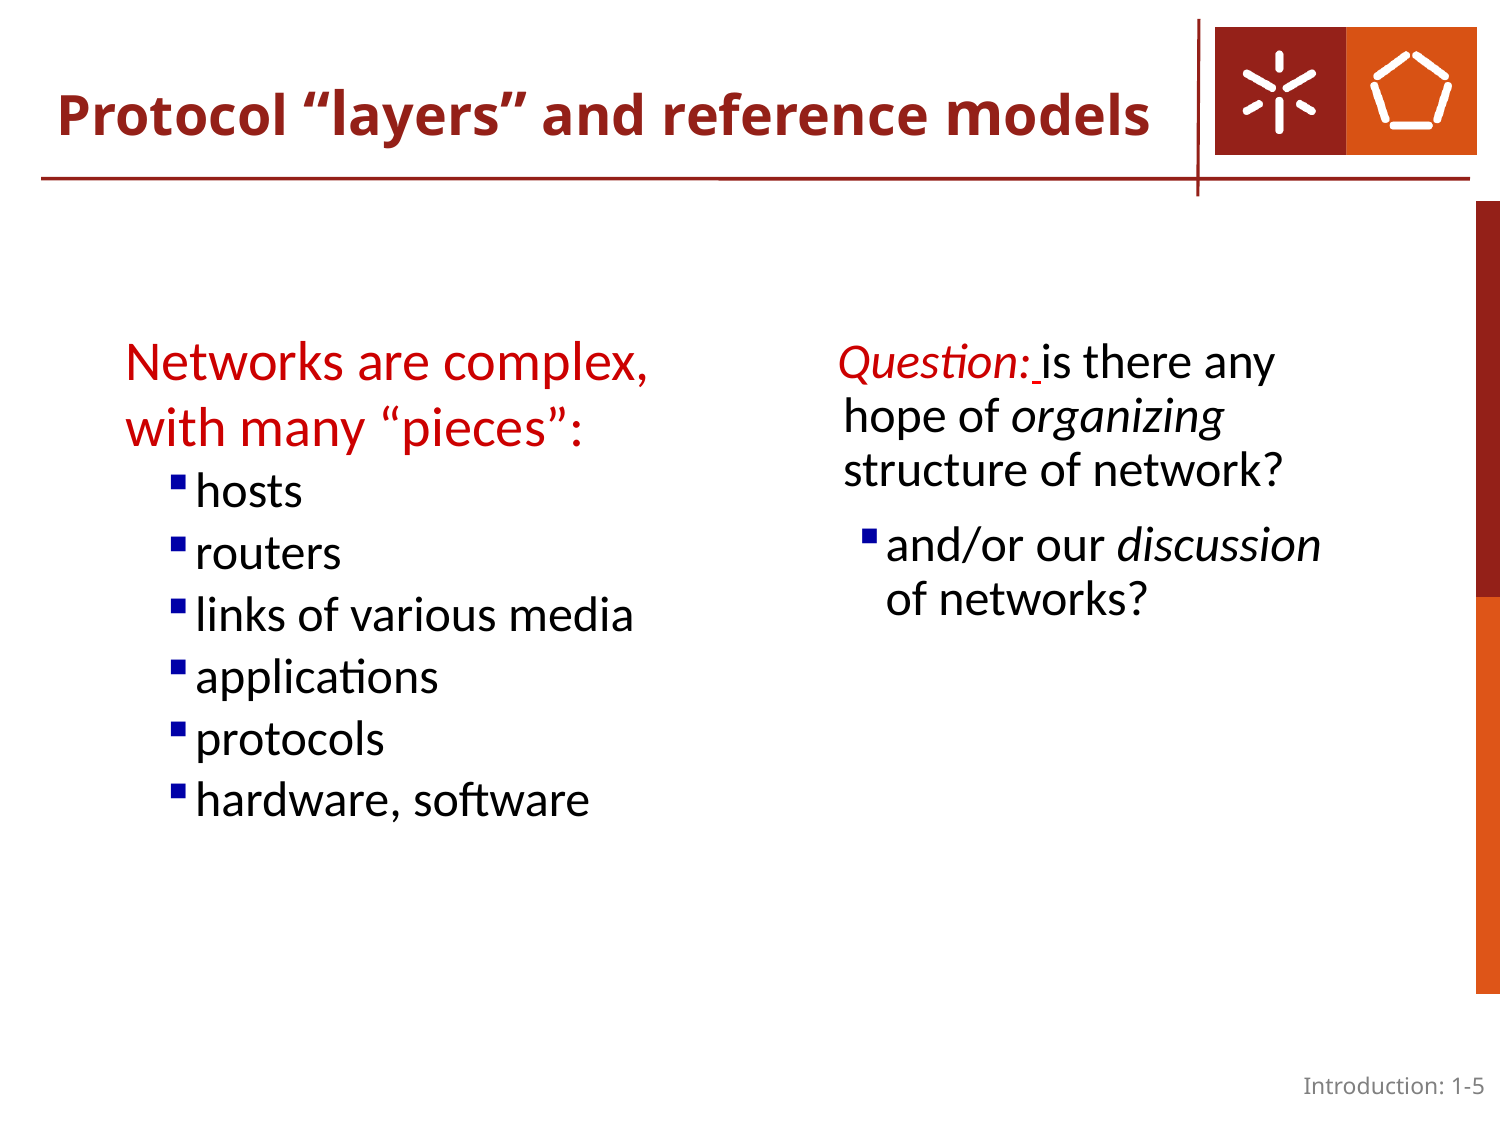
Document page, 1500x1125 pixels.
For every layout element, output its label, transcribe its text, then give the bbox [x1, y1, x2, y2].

slide_number Introduction: 1-4 [1049, 1056, 1500, 1118]
picture [1215, 27, 1477, 155]
title Protocol “layers” and reference models [41, 20, 1193, 155]
text_box Question: is there any hope of organizing structure of network? and/or our discussion of networks? [810, 329, 1368, 865]
text_box Networks are complex, with many “pieces”: hosts routers links of various media applications protocols hardware, software [98, 334, 790, 956]
